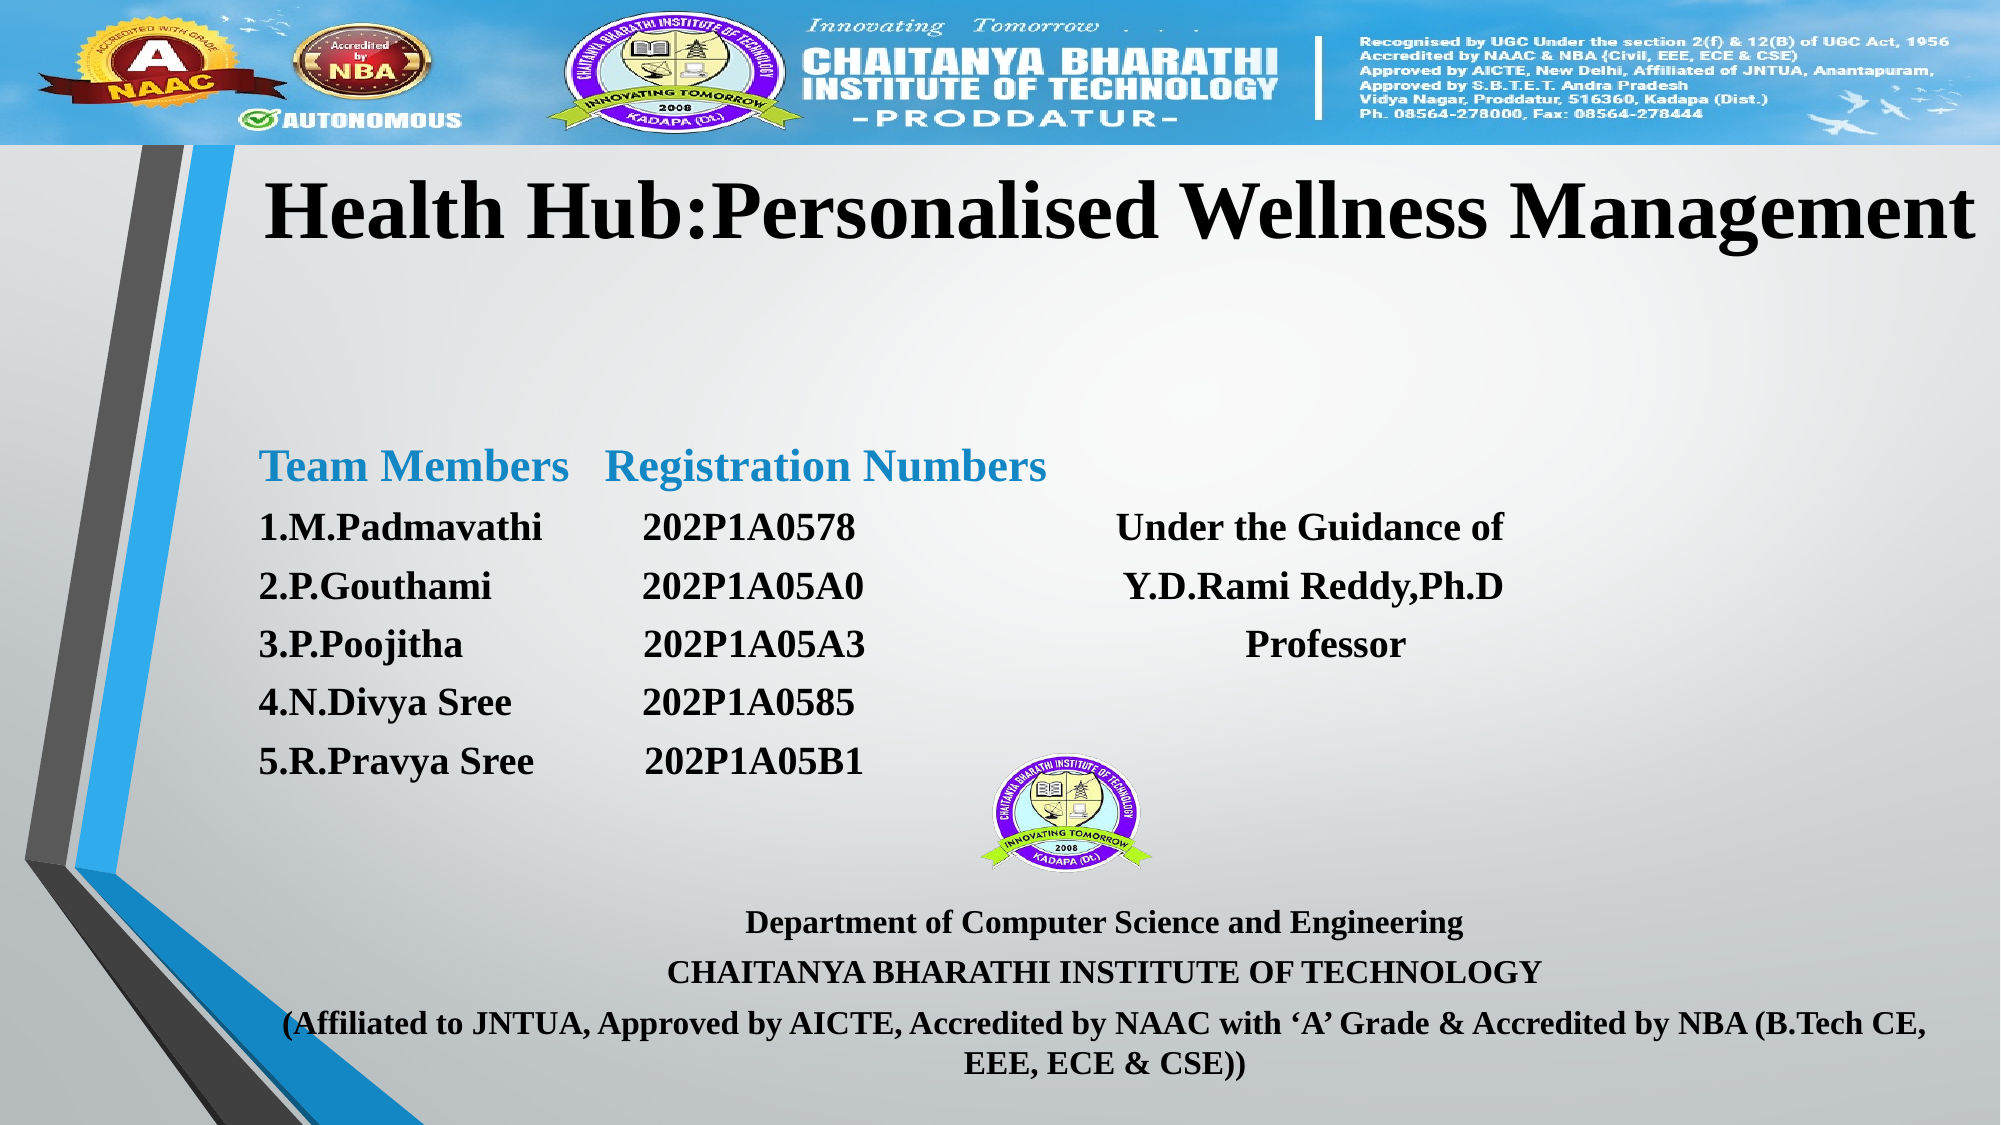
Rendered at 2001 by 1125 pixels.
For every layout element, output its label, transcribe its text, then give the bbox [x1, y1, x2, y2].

picture [0, 0, 2000, 145]
list Team Members Registration Numbers 1.M.Padmavathi 202P1A0578 Under the Guidance of 2.P.Gouthami 202P1A05A0 Y.D.Rami Reddy,Ph.D 3.P.Poojitha 202P1A05A3 Professor 4.N.Divya Sree 202P1A0585 5.R.Pravya Sree 202P1A05B1 Department of Computer Science and Engineering CHAITANYA BHARATHI INSTITUTE OF TECHNOLOGY (Affiliated to JNTUA, Approved by AICTE, Accredited by NAAC with ‘A’ Grade & Accredited by NBA (B.Tech CE, EEE, ECE & CSE)) [243, 254, 1967, 1125]
picture [968, 738, 1163, 894]
title Health Hub:Personalised Wellness Management [243, 145, 2000, 266]
